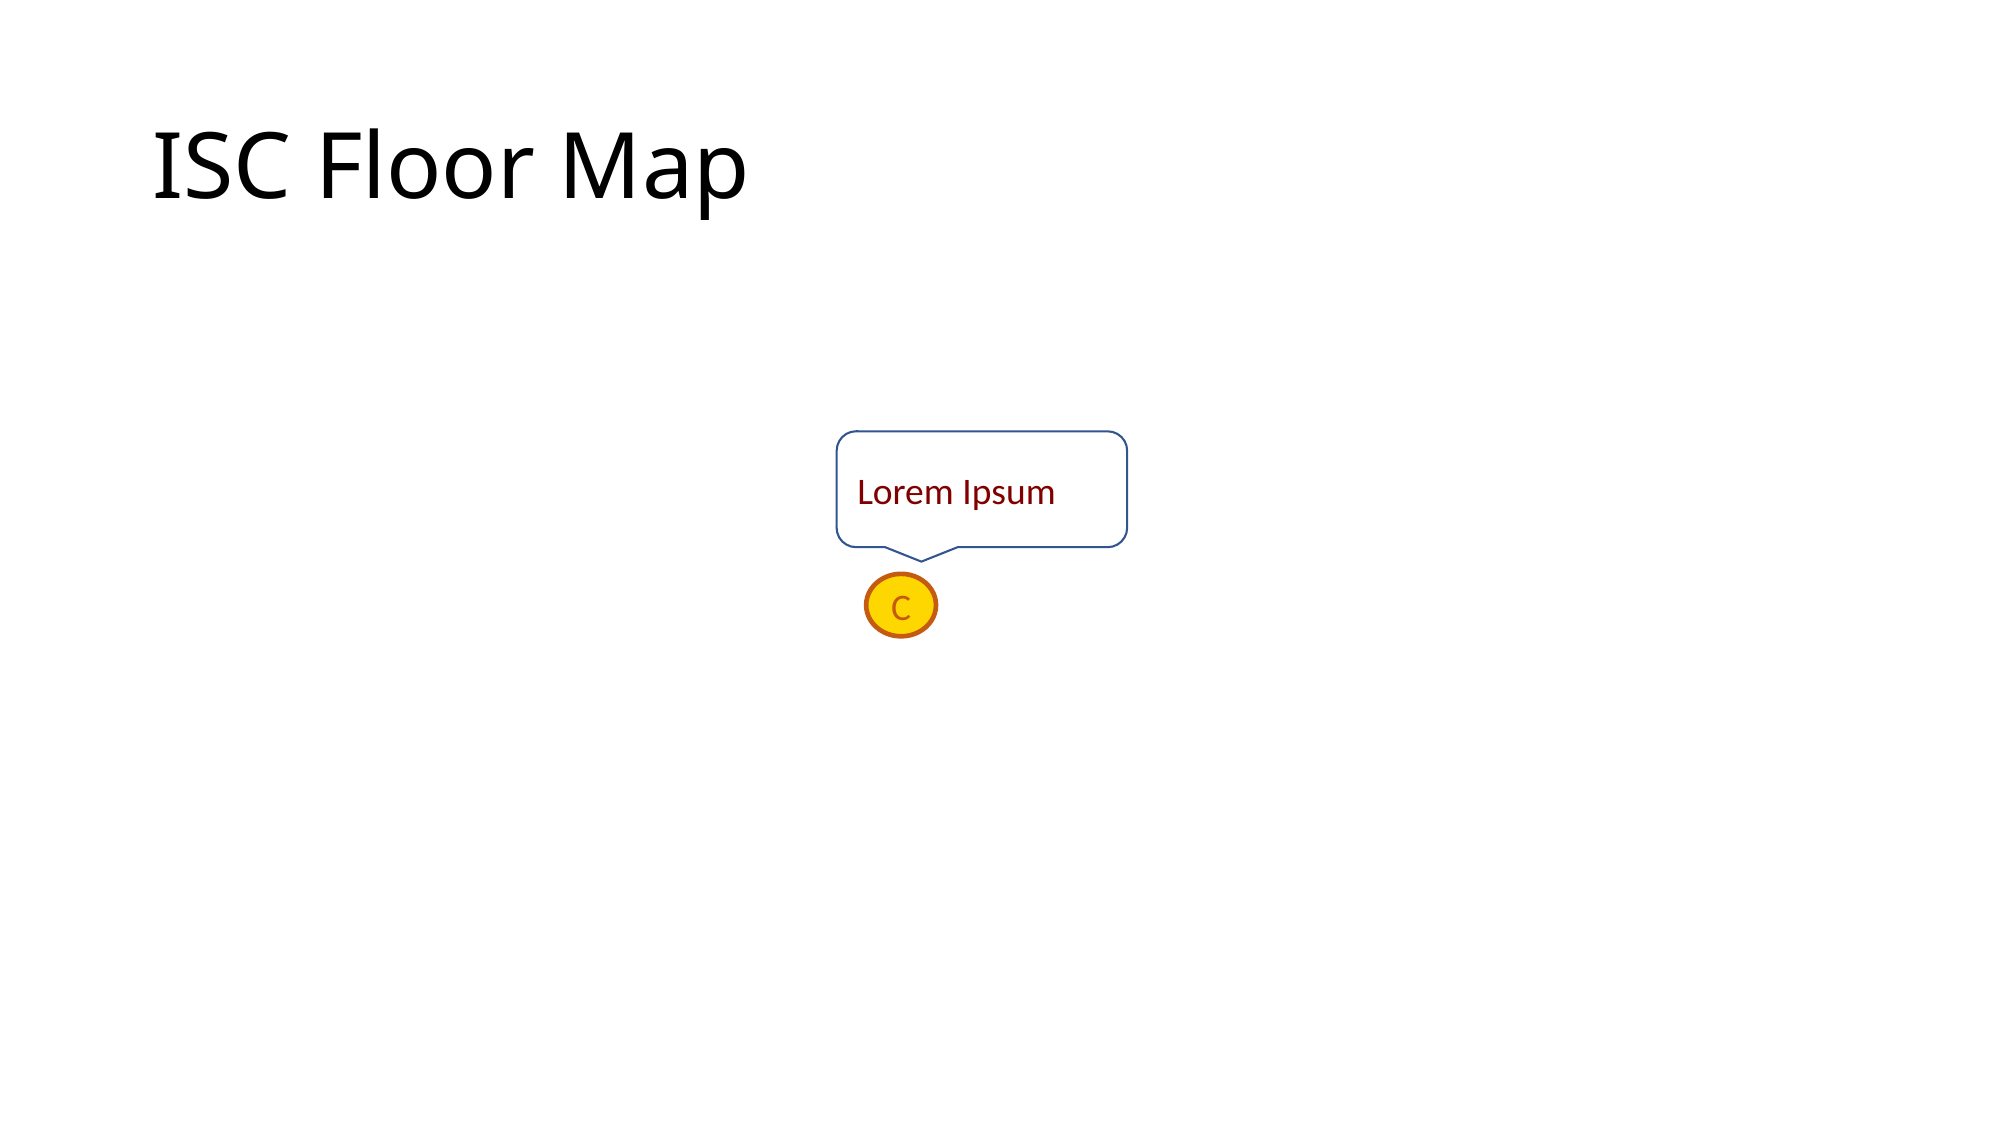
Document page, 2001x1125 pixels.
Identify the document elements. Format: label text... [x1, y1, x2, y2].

text_box Lorem Ipsum [835, 430, 1129, 563]
title ISC Floor Map [137, 59, 1863, 278]
text_box C [865, 572, 938, 638]
